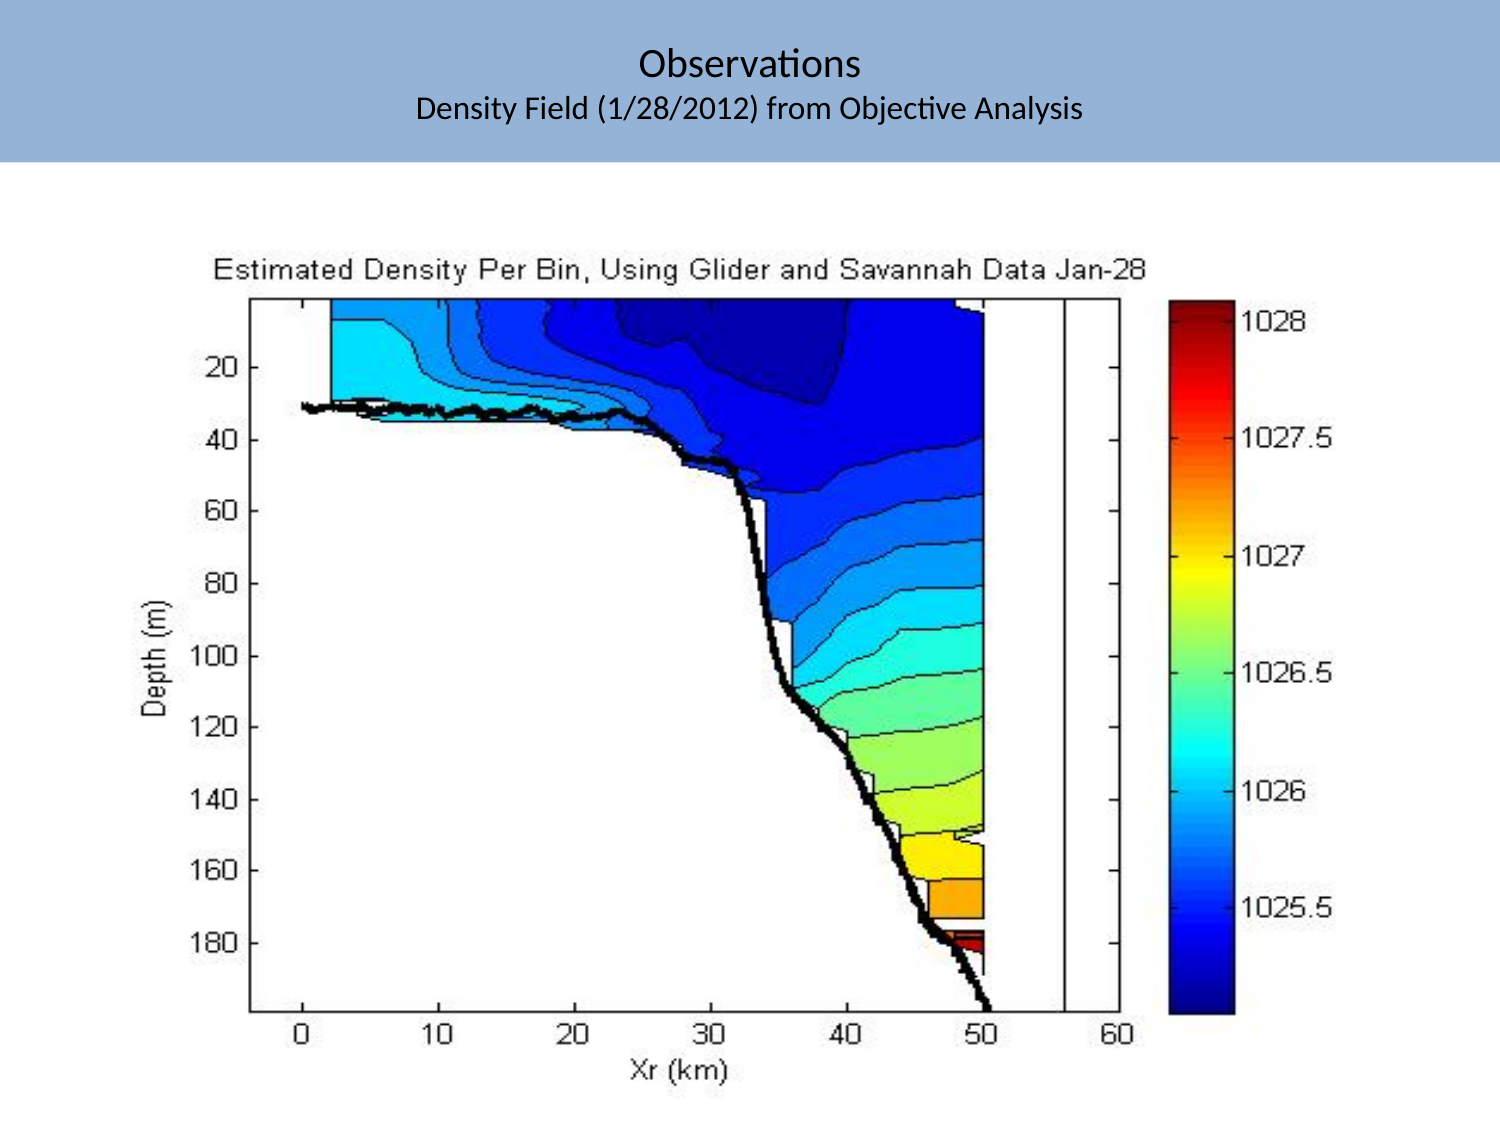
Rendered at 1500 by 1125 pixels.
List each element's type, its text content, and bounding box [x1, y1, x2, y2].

picture [74, 234, 1413, 1107]
title Observations Density Field (1/28/2012) from Objective Analysis [0, 0, 1500, 163]
